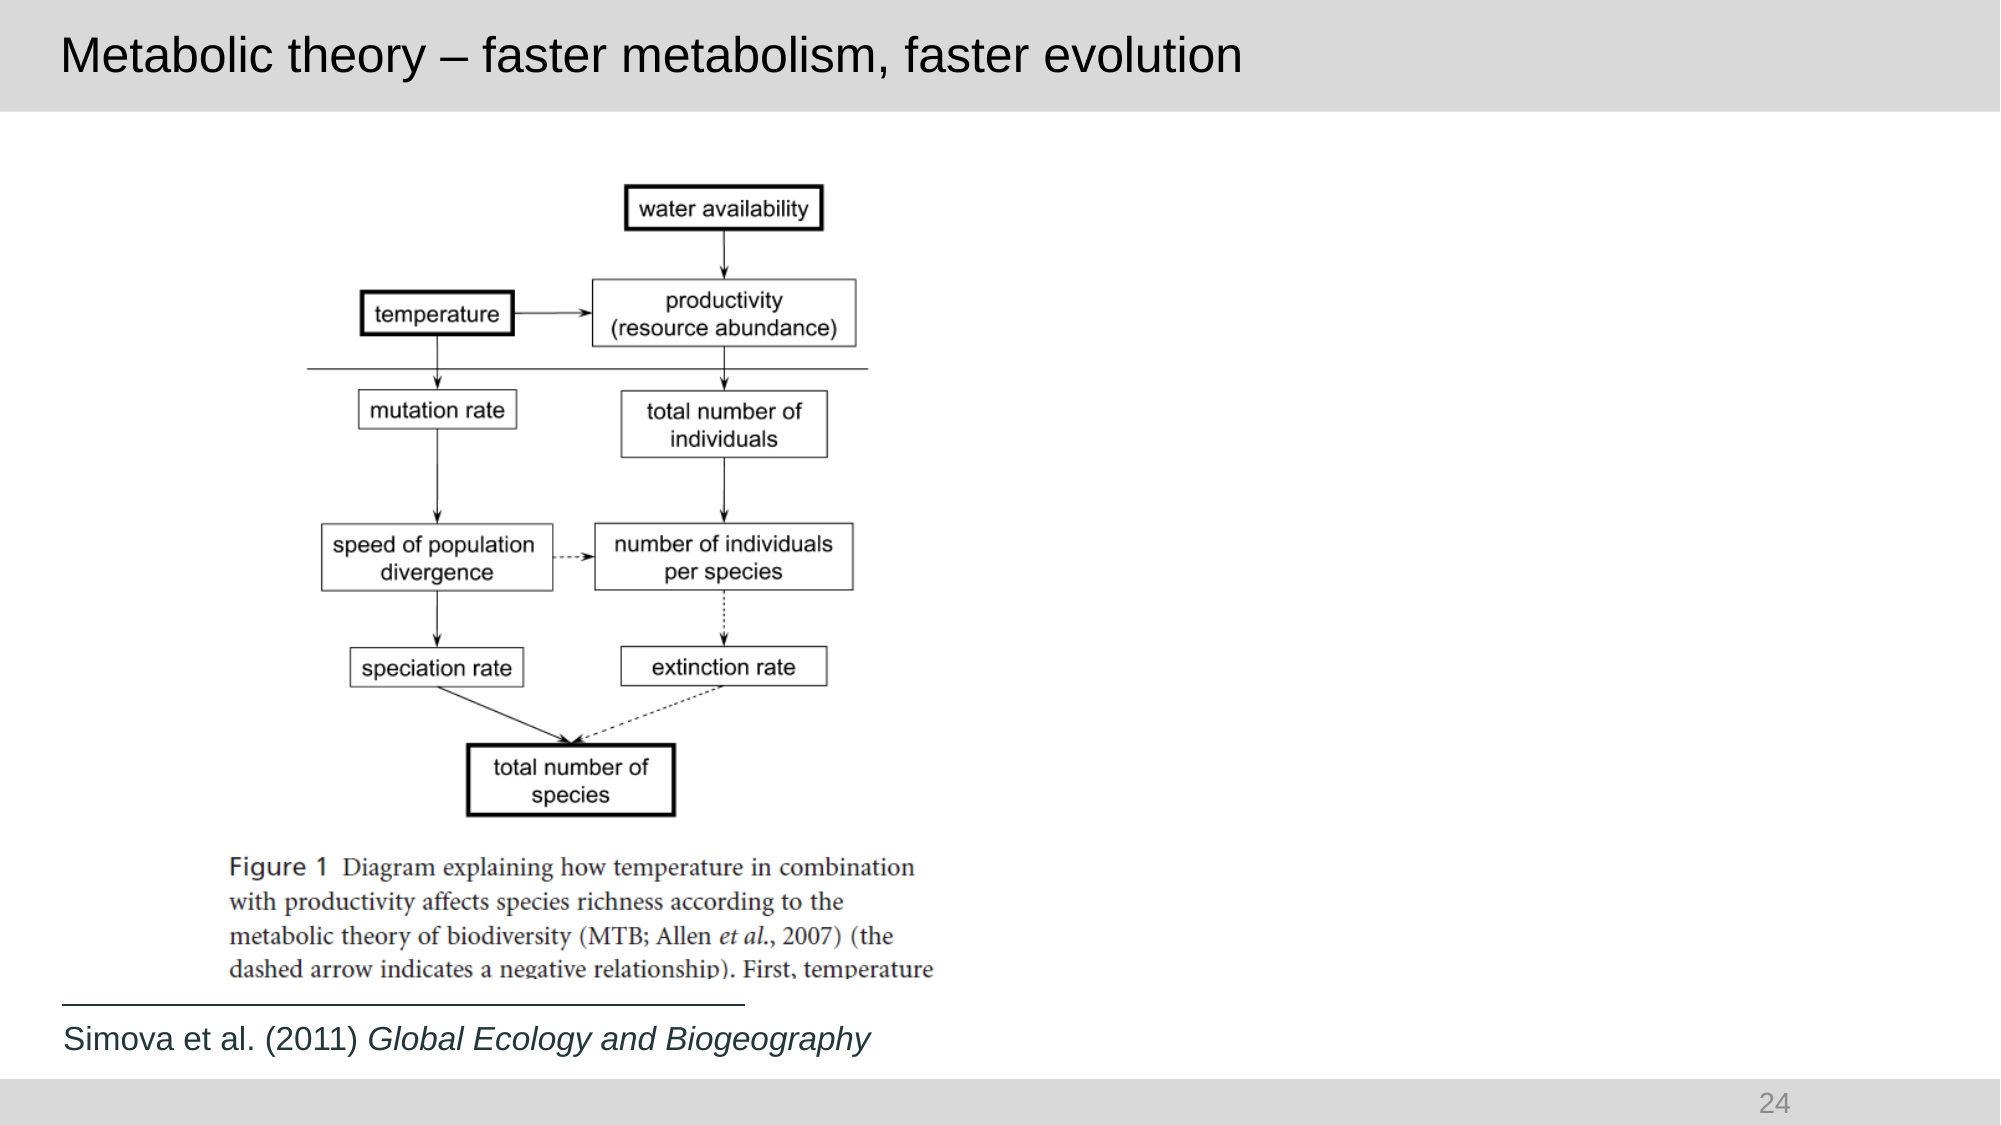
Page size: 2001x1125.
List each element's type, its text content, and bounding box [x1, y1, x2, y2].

text_box Simova et al. (2011) Global Ecology and Biogeography [48, 1010, 1096, 1065]
title Metabolic theory – faster metabolism, faster evolution [0, 0, 2000, 112]
slide_number 24 [1550, 1079, 2000, 1125]
footer [0, 1079, 1550, 1125]
picture [218, 162, 949, 979]
